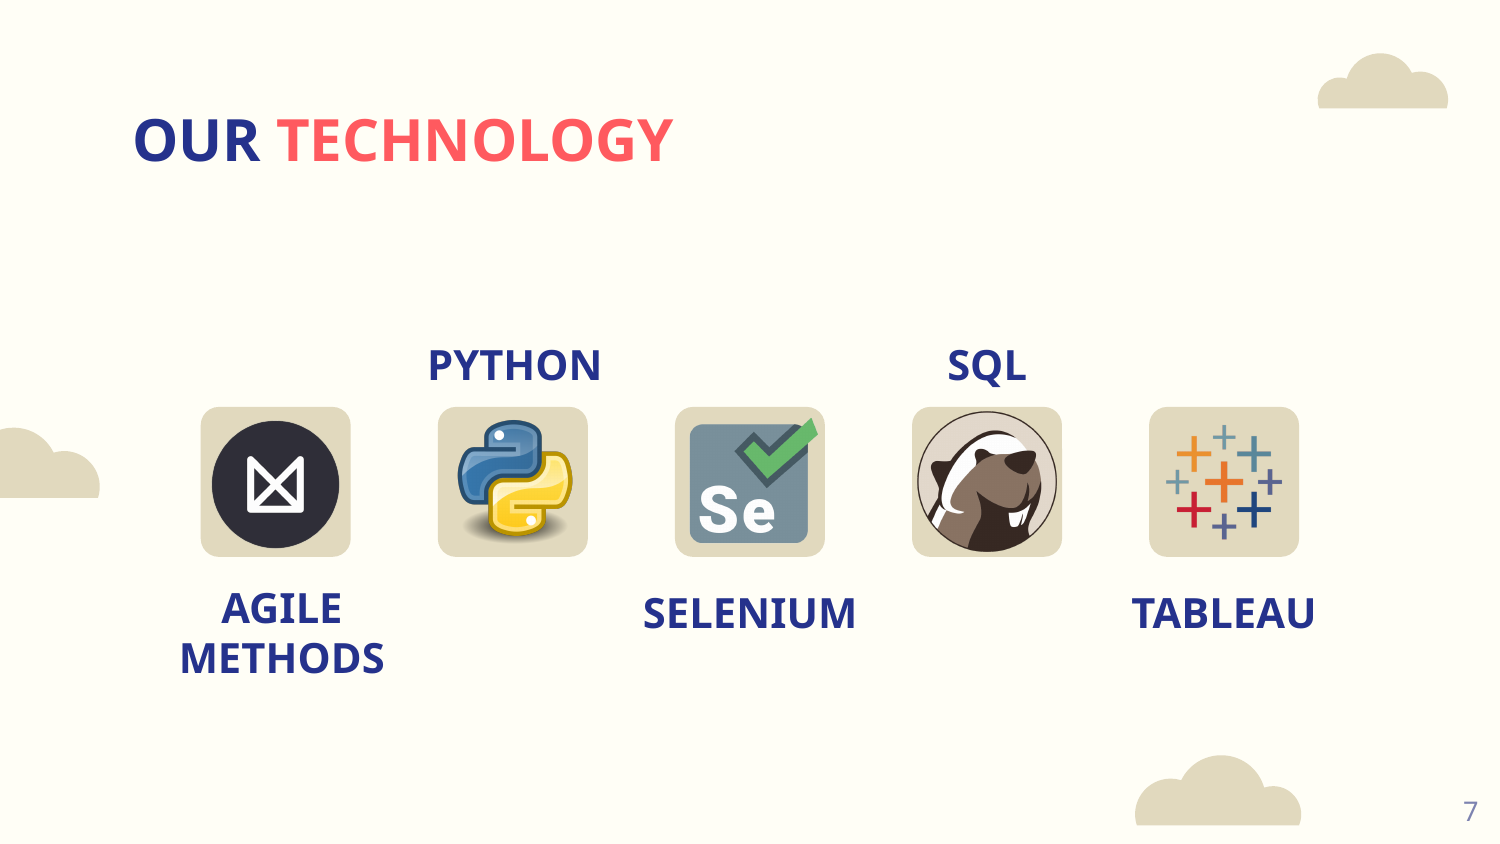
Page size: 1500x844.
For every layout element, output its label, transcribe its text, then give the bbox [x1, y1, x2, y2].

picture [153, 362, 394, 602]
slide_number ‹#› [1403, 779, 1494, 844]
picture [1083, 385, 1365, 579]
title OUR TECHNOLOGY [116, 88, 1383, 183]
text_box SQL [837, 334, 1137, 393]
text_box [1074, 624, 1374, 727]
picture [449, 416, 580, 547]
text_box PYTHON [365, 334, 665, 393]
text_box [600, 624, 900, 727]
text_box TABLEAU [1074, 582, 1374, 624]
picture [679, 411, 821, 553]
text_box AGILE METHODS [105, 603, 458, 662]
text_box SELENIUM [600, 582, 900, 624]
picture [916, 411, 1058, 553]
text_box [398, 406, 1078, 558]
